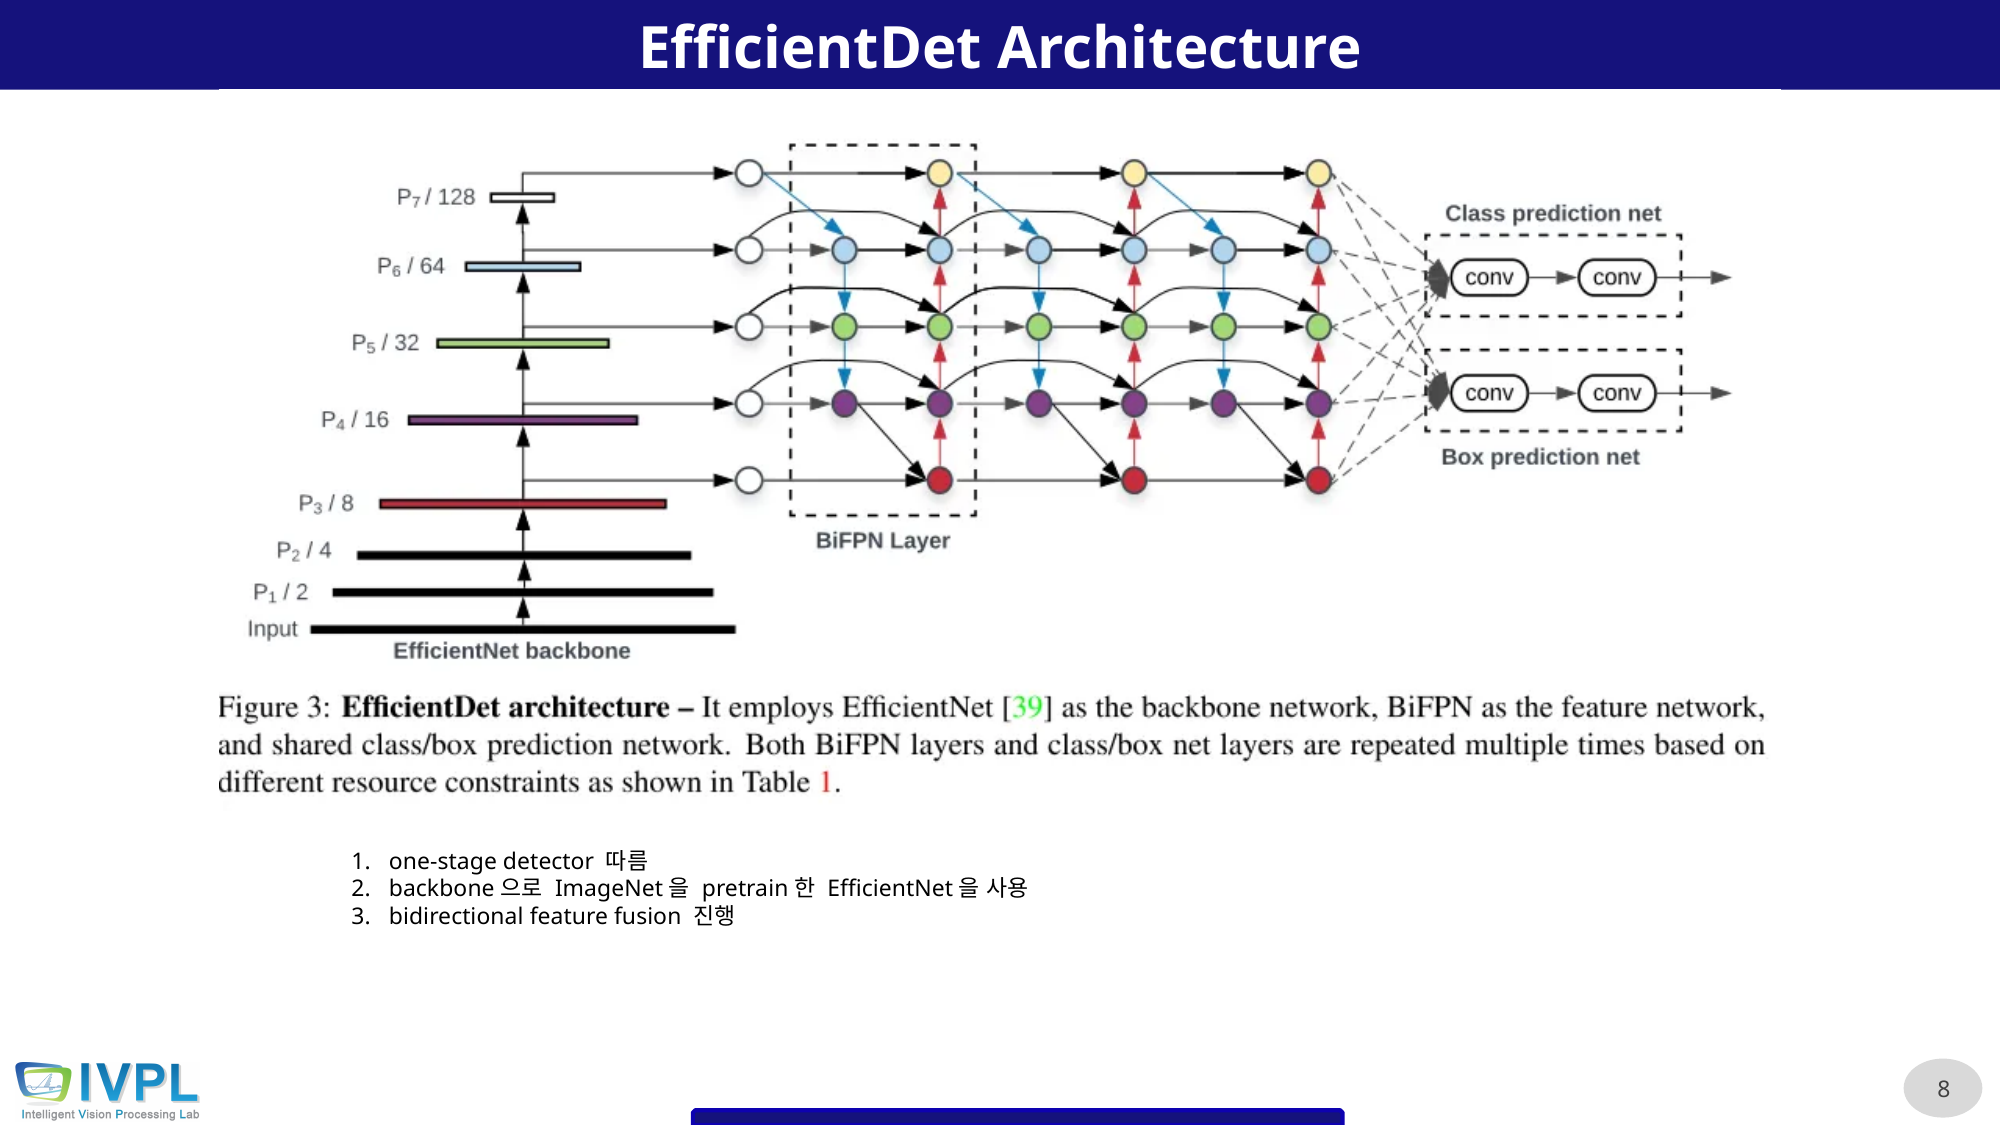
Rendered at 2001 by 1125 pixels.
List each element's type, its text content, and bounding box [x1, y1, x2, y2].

list EfficientDet Architecture [66, 0, 1934, 90]
picture [219, 89, 1781, 811]
picture [15, 1062, 200, 1122]
text_box one-stage detector 따름 backbone으로 ImageNet을 pretrain한 EfficientNet을 사용 bidirectional feature fusion 진행 [336, 838, 1386, 964]
